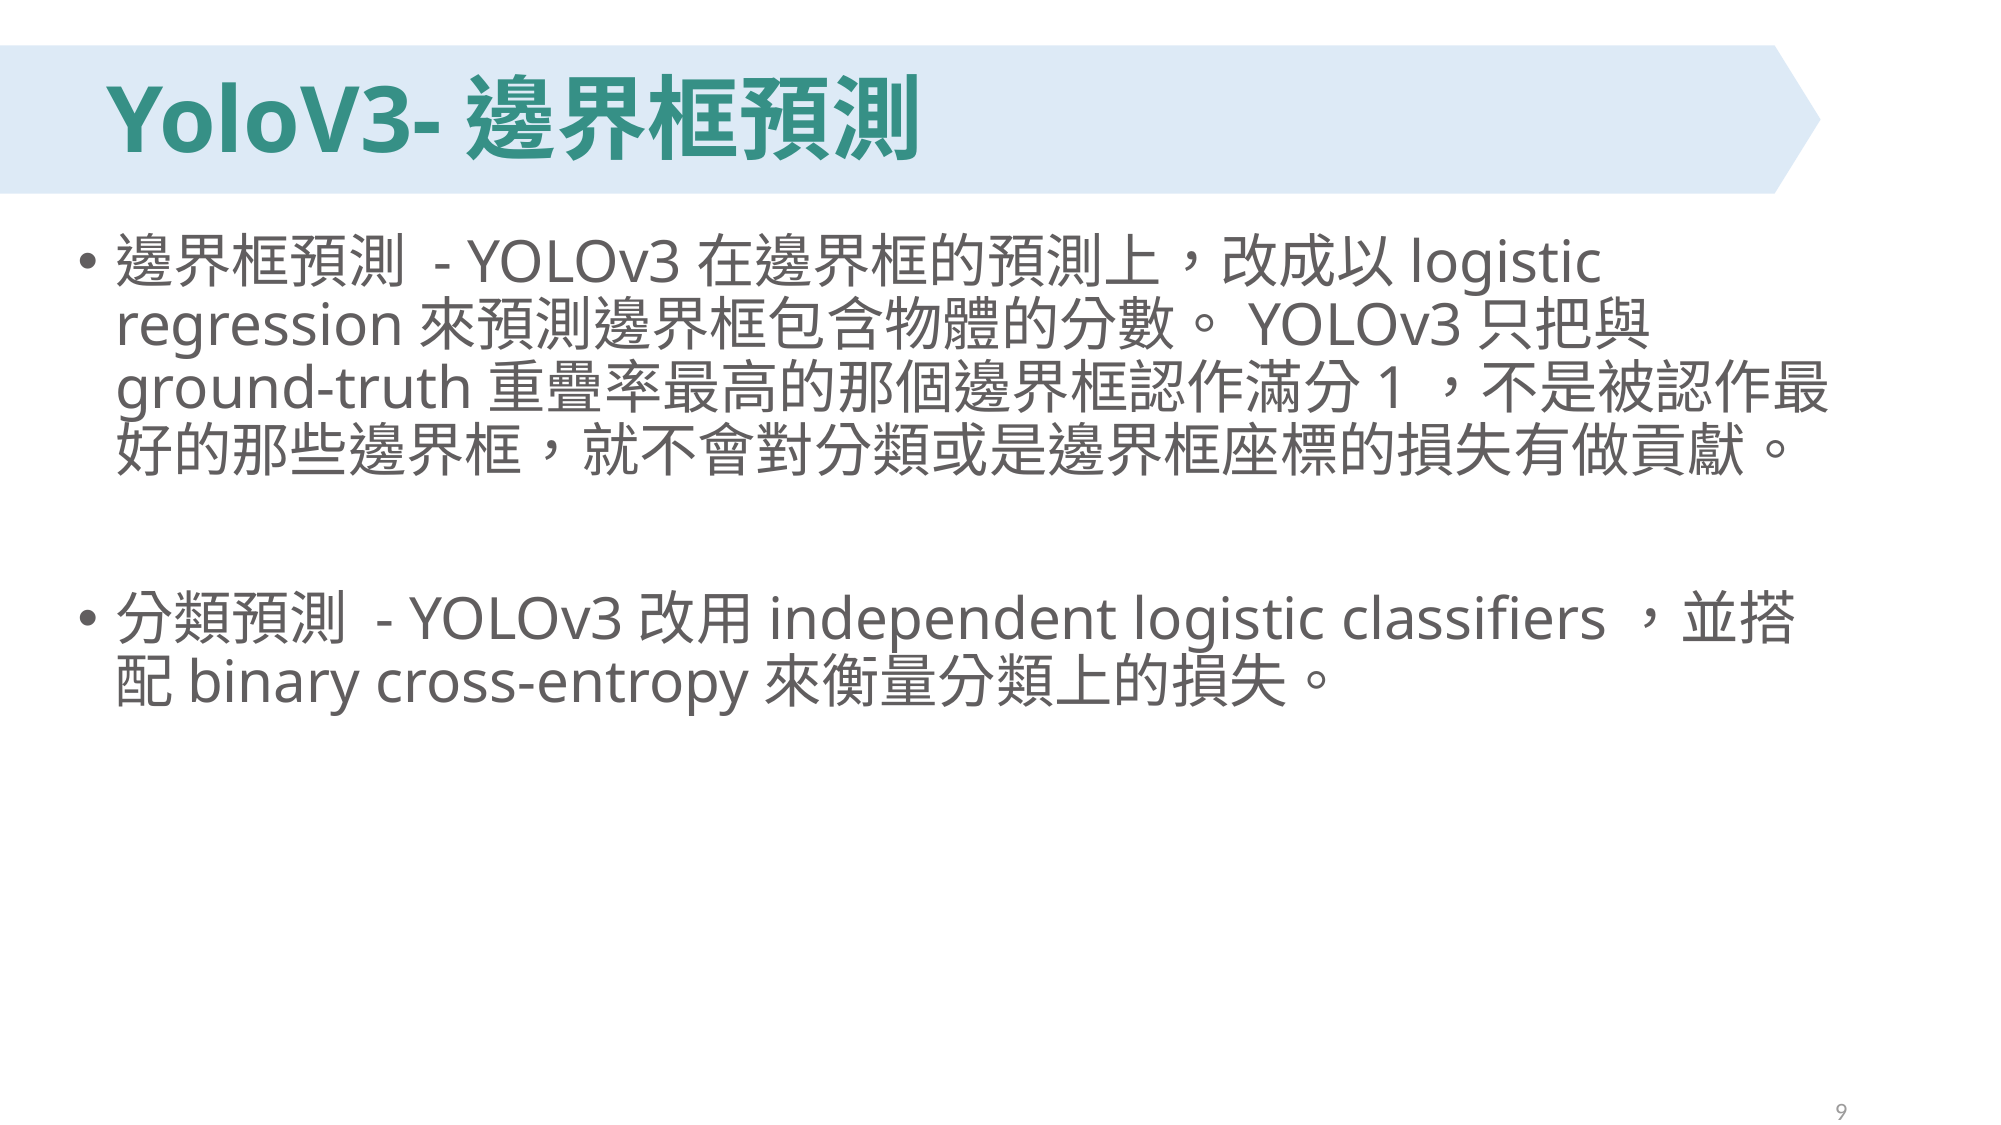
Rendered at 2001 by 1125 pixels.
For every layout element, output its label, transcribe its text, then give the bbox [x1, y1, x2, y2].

slide_number 9 [1412, 1096, 1863, 1125]
list 邊界框預測 - YOLOv3在邊界框的預測上，改成以logistic regression來預測邊界框包含物體的分數。YOLOv3只把與ground-truth重疊率最高的那個邊界框認作滿分1，不是被認作最好的那些邊界框，就不會對分類或是邊界框座標的損失有做貢獻。 分類預測 - YOLOv3改用independent logistic classifiers，並搭配binary cross-entropy來衡量分類上的損失。 [62, 224, 1863, 1065]
title YoloV3-邊界框預測 [91, 59, 1756, 187]
